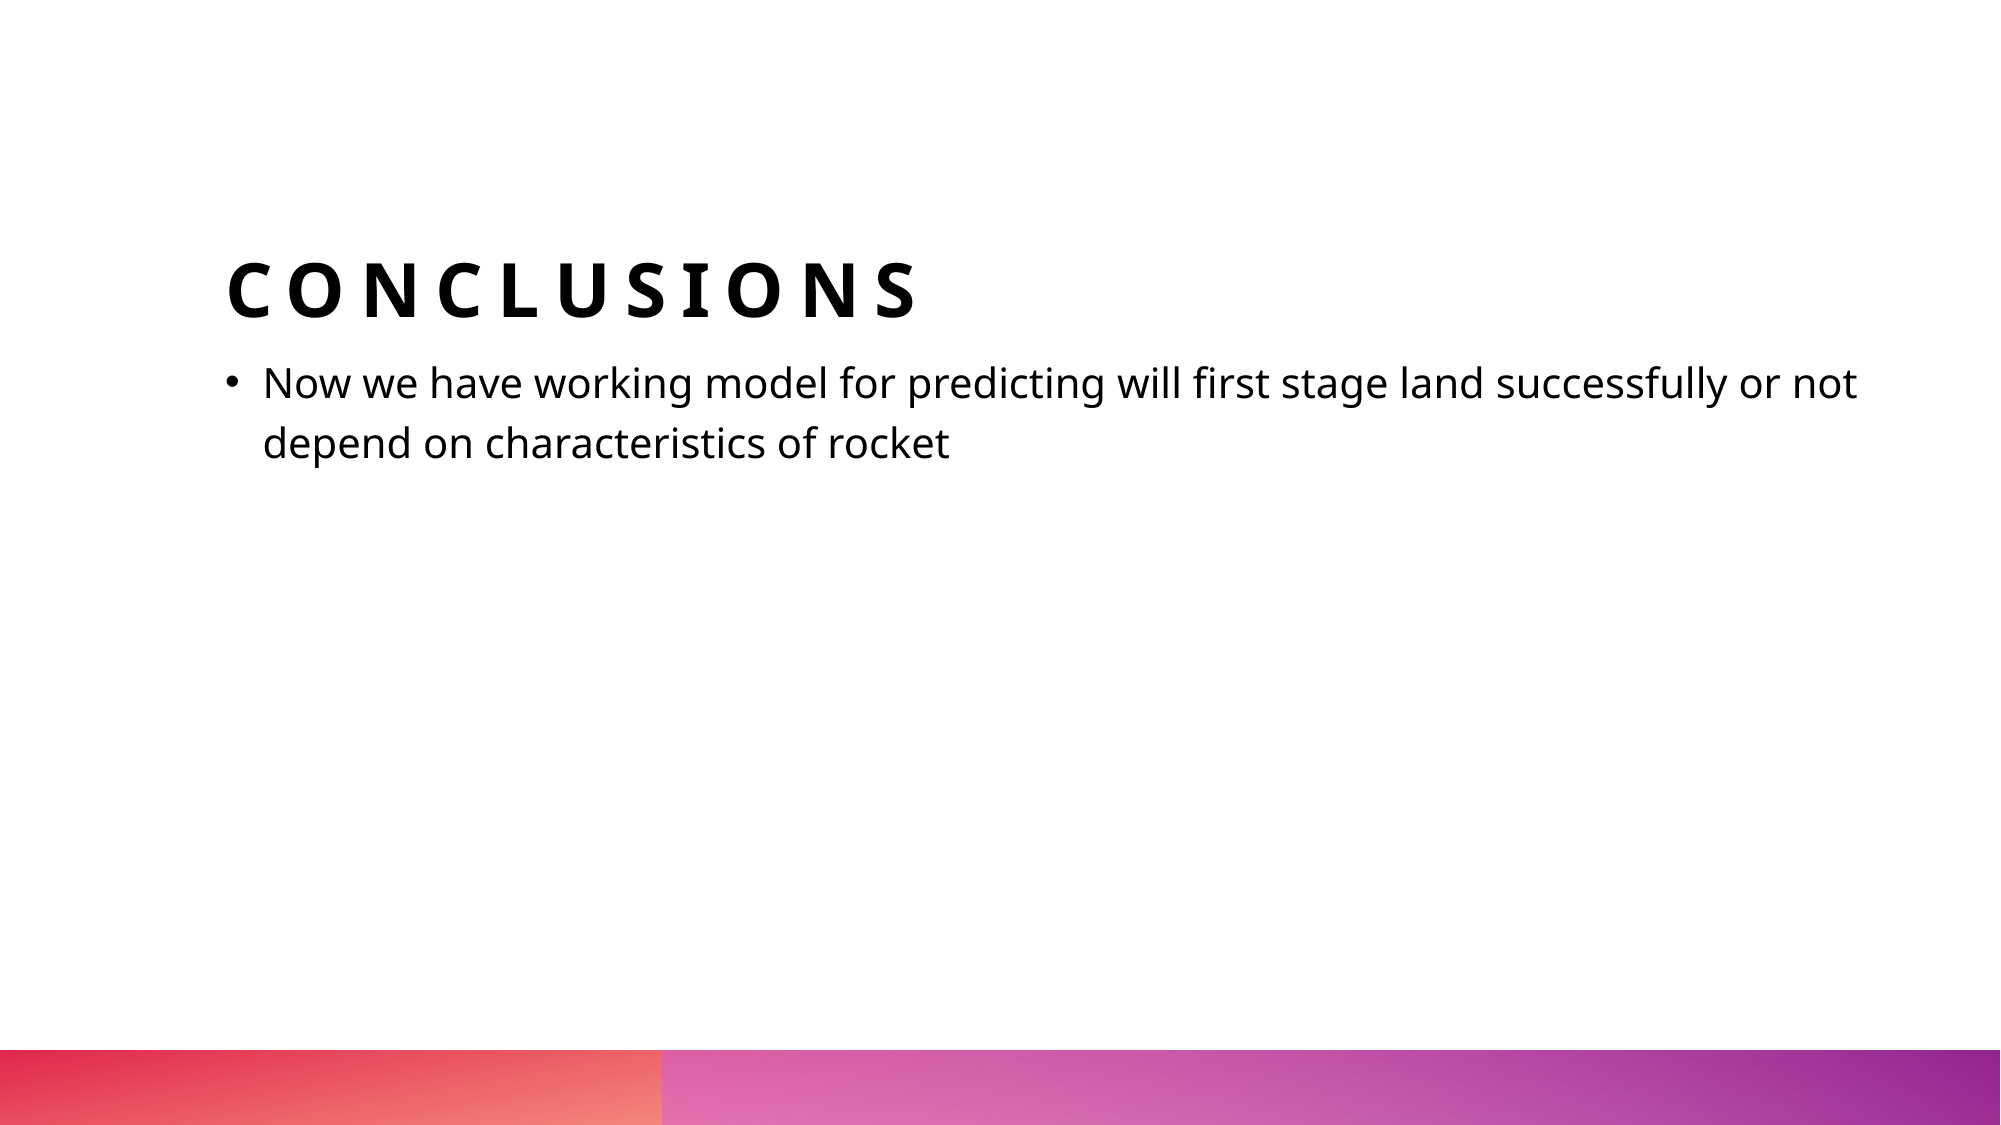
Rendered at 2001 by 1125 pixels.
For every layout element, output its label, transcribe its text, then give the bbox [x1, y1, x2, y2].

title Conclusions [225, 130, 1905, 333]
list Now we have working model for predicting will first stage land successfully or not depend on characteristics of rocket [225, 346, 1905, 996]
